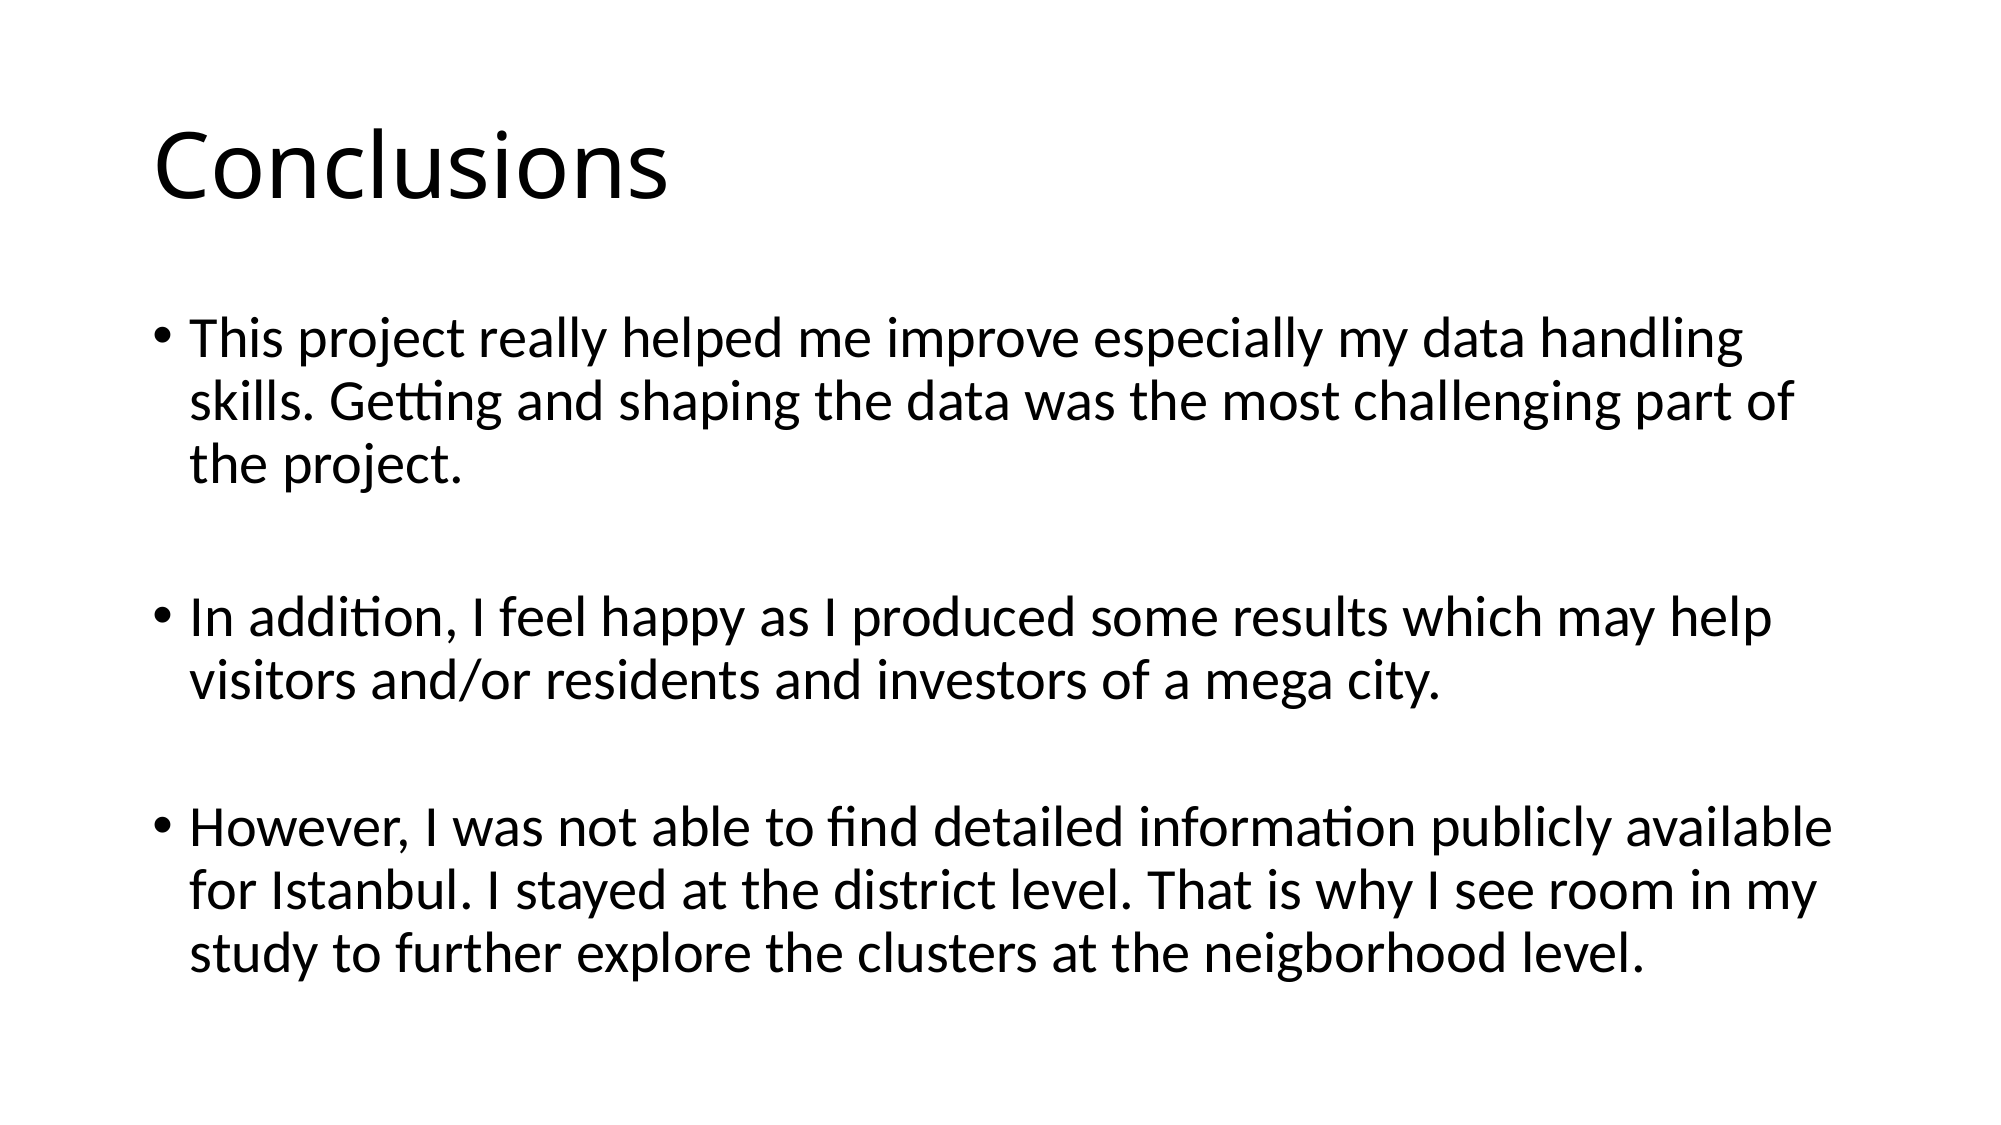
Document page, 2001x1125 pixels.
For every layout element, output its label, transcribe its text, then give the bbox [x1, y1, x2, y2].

title Conclusions [137, 59, 1863, 278]
list This project really helped me improve especially my data handling skills. Getting and shaping the data was the most challenging part of the project. In addition, I feel happy as I produced some results which may help visitors and/or residents and investors of a mega city. However, I was not able to find detailed information publicly available for Istanbul. I stayed at the district level. That is why I see room in my study to further explore the clusters at the neigborhood level. [137, 299, 1863, 1014]
